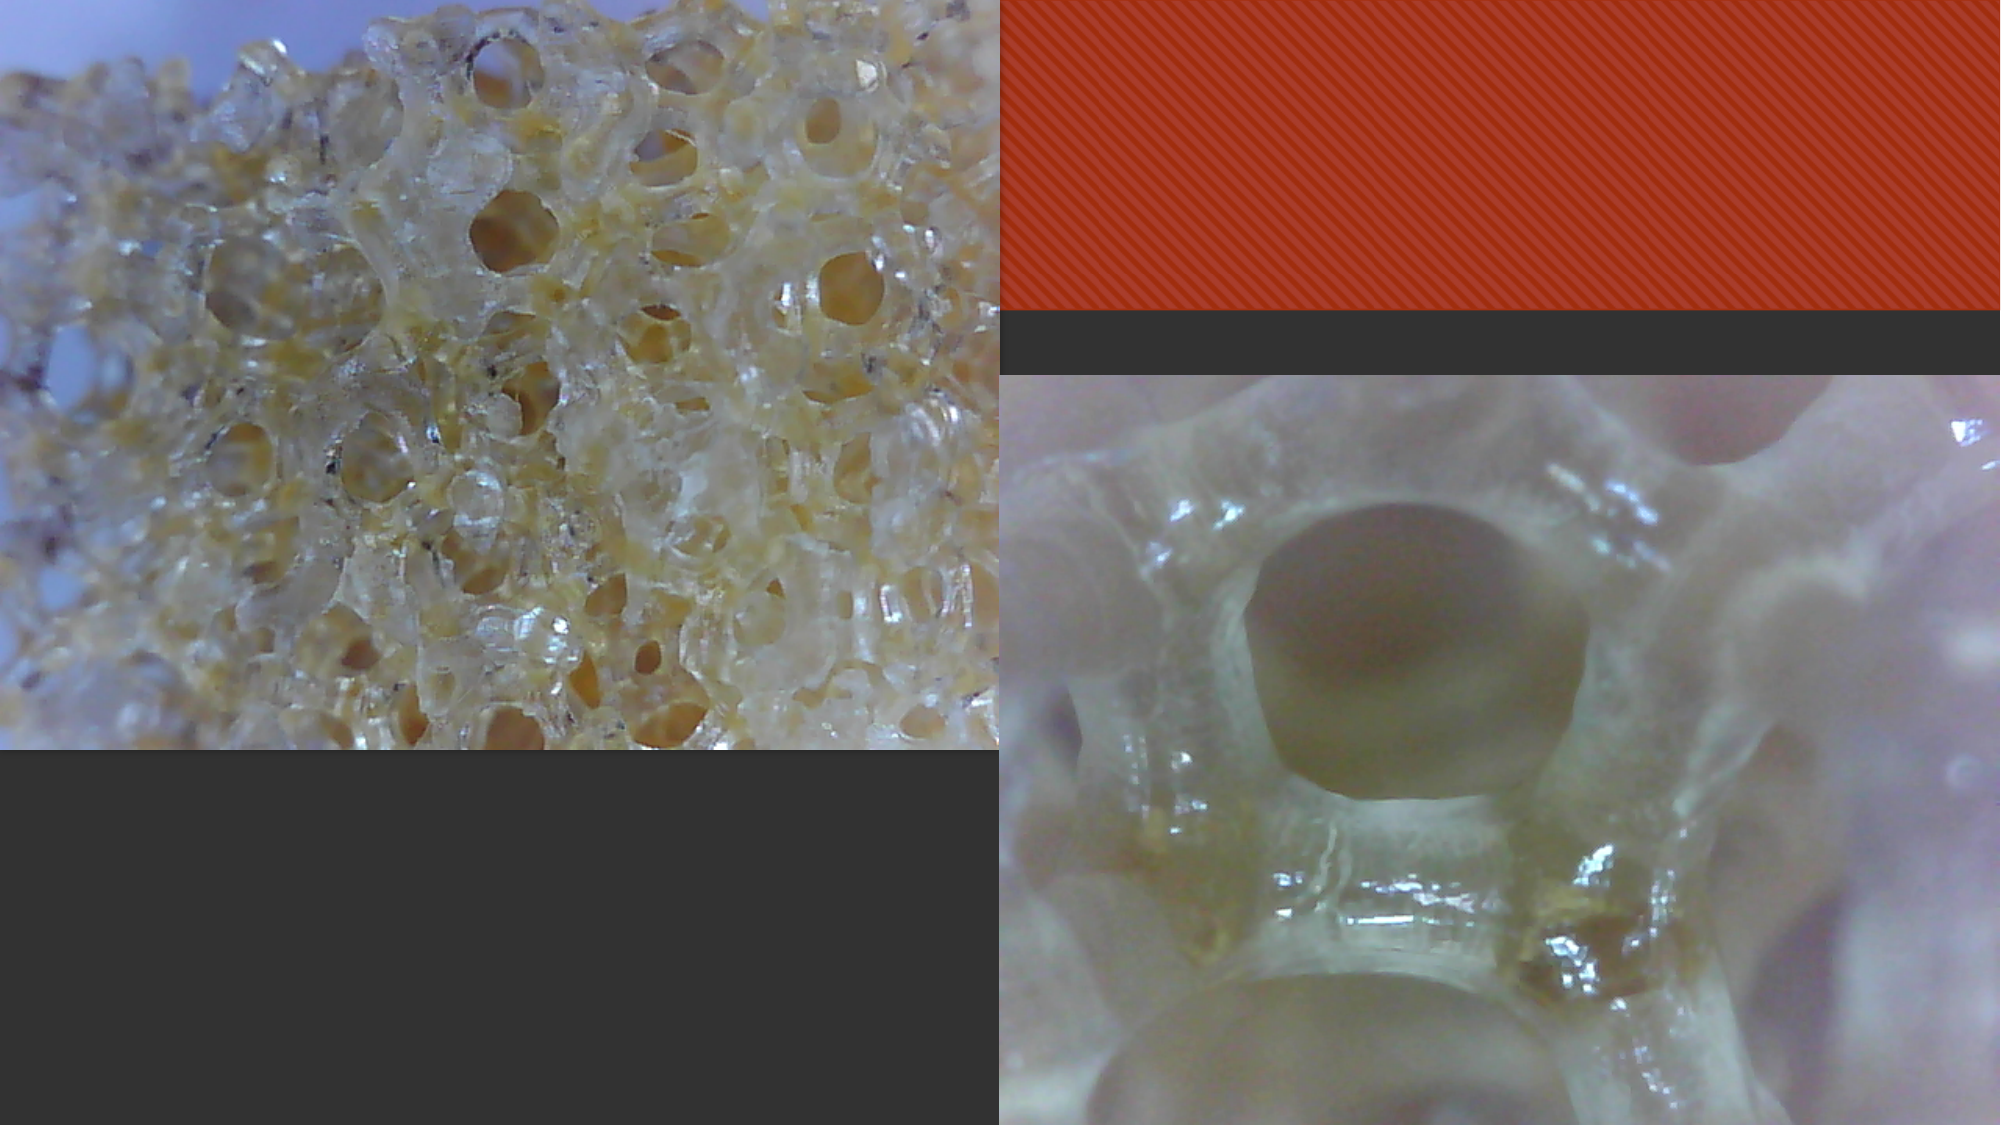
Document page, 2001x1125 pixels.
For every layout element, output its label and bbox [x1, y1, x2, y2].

picture [999, 374, 2000, 1125]
list [0, 0, 1001, 751]
